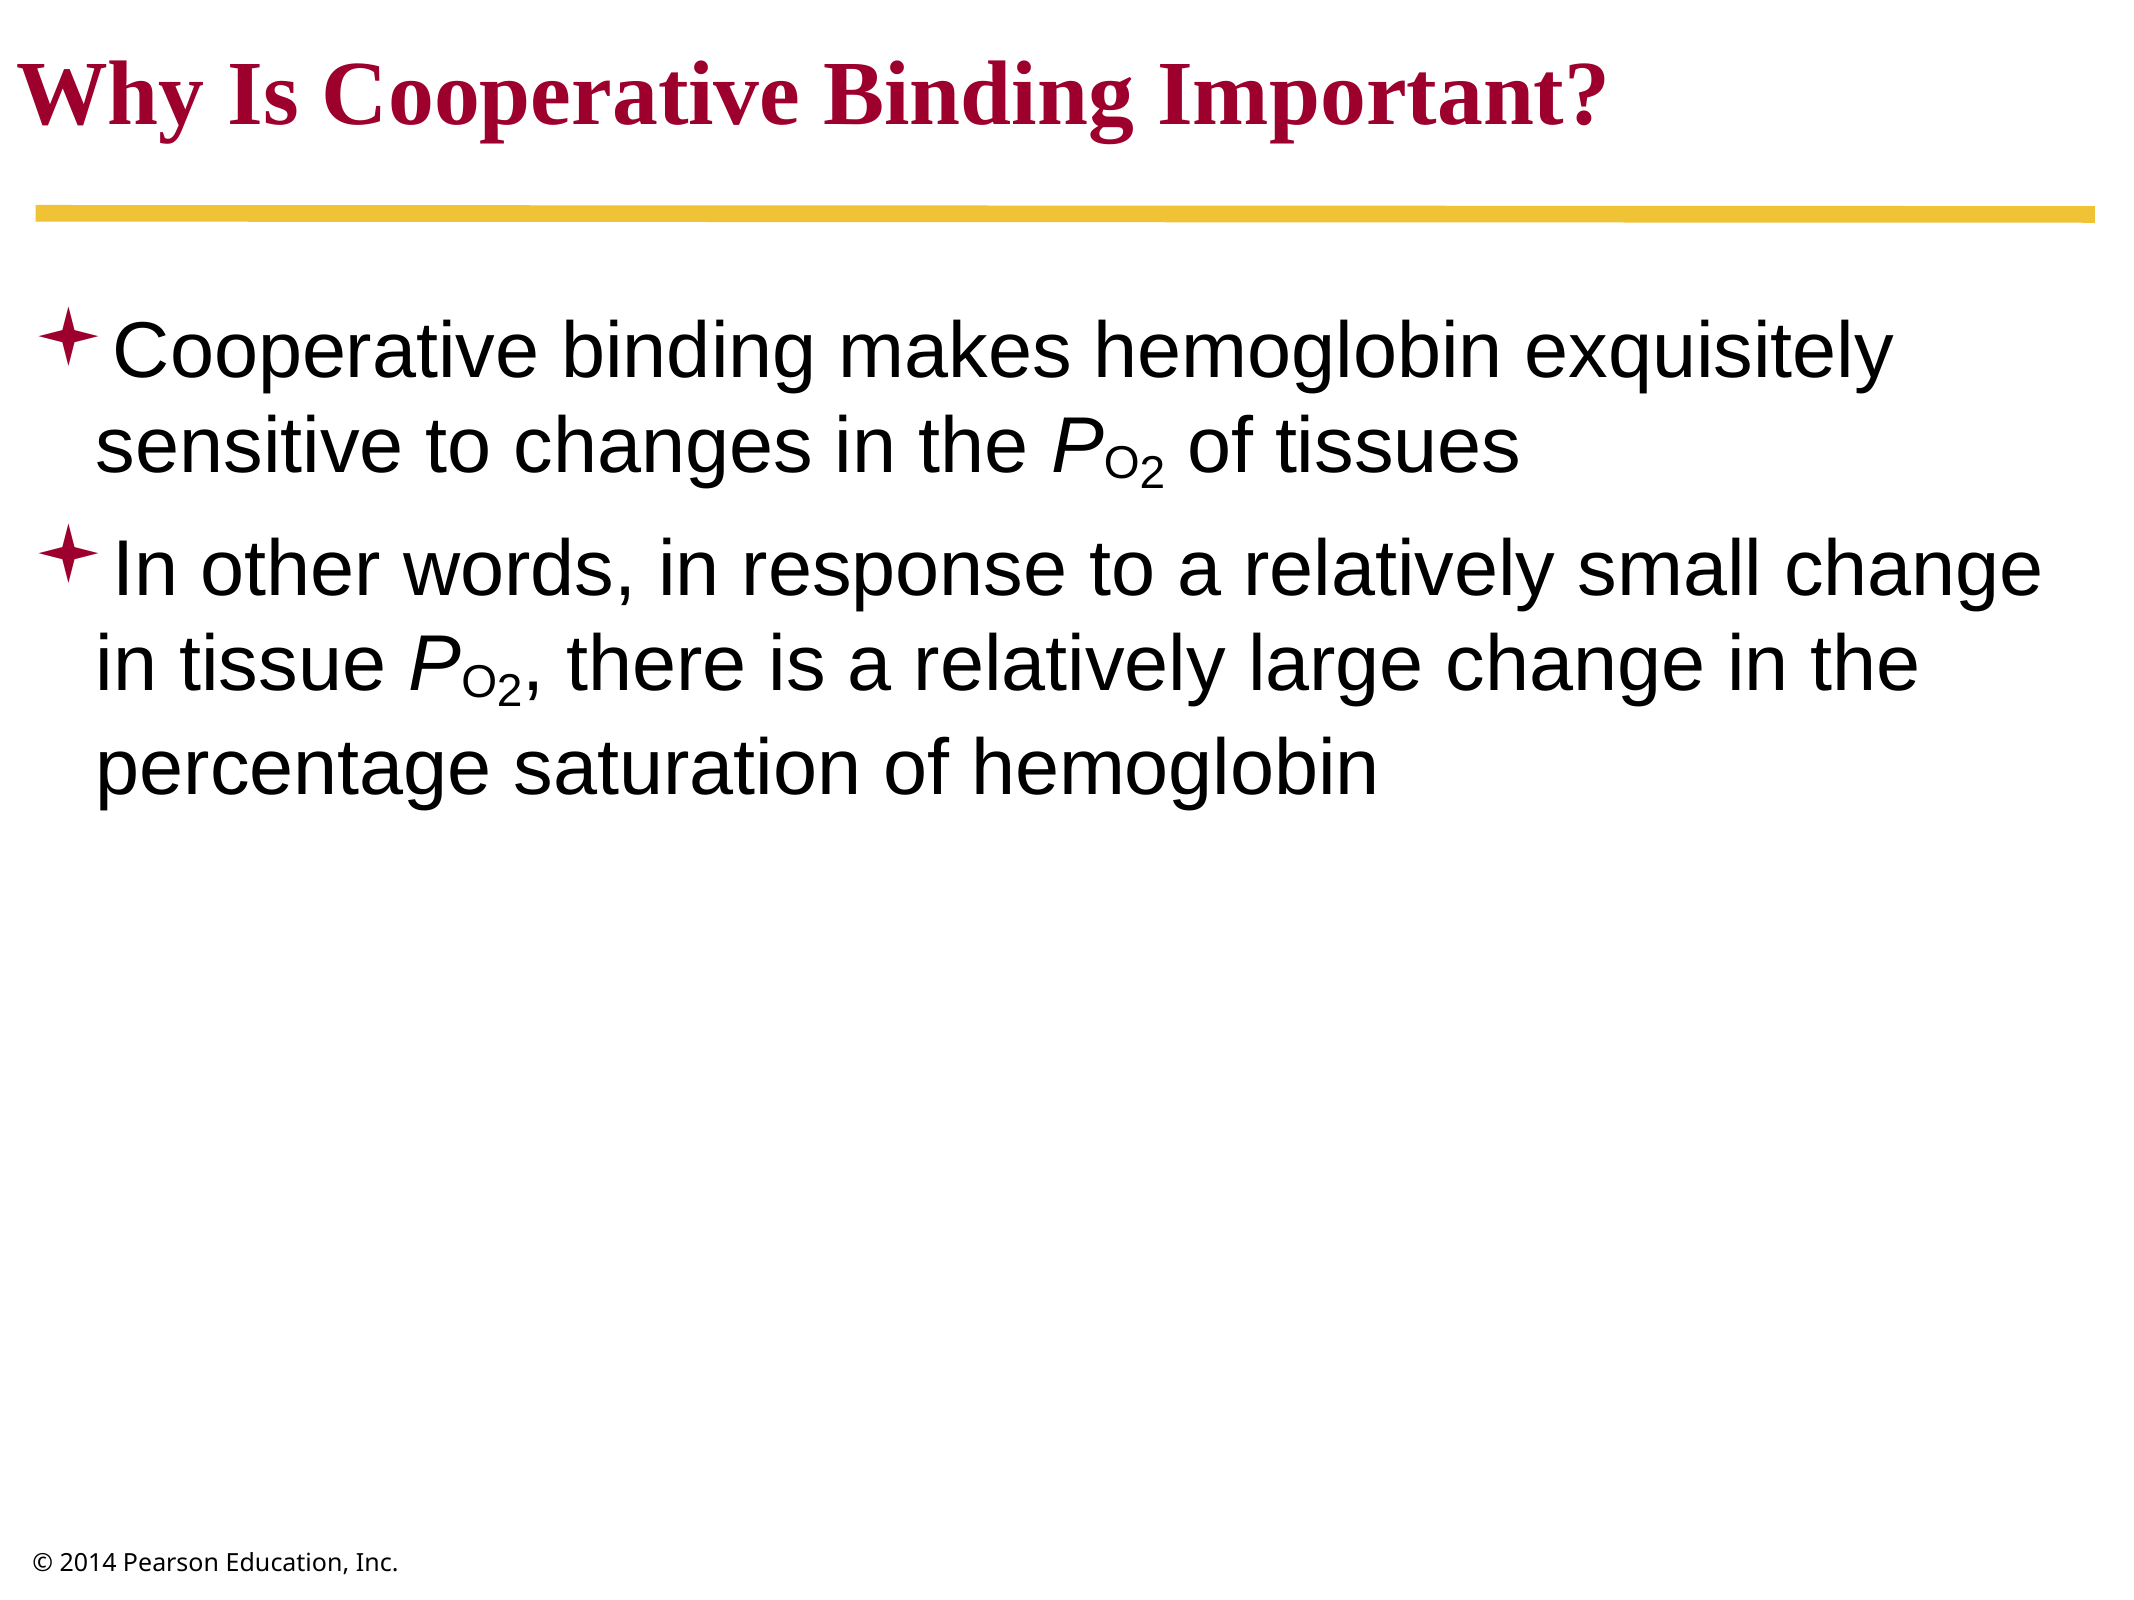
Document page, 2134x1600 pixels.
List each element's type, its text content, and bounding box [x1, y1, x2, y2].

title Why Is Cooperative Binding Important? [15, 44, 2064, 238]
list Cooperative binding makes hemoglobin exquisitely sensitive to changes in the PO2 of tissues In other words, in response to a relatively small change in tissue PO2, there is a relatively large change in the percentage saturation of hemoglobin [33, 297, 2082, 1483]
